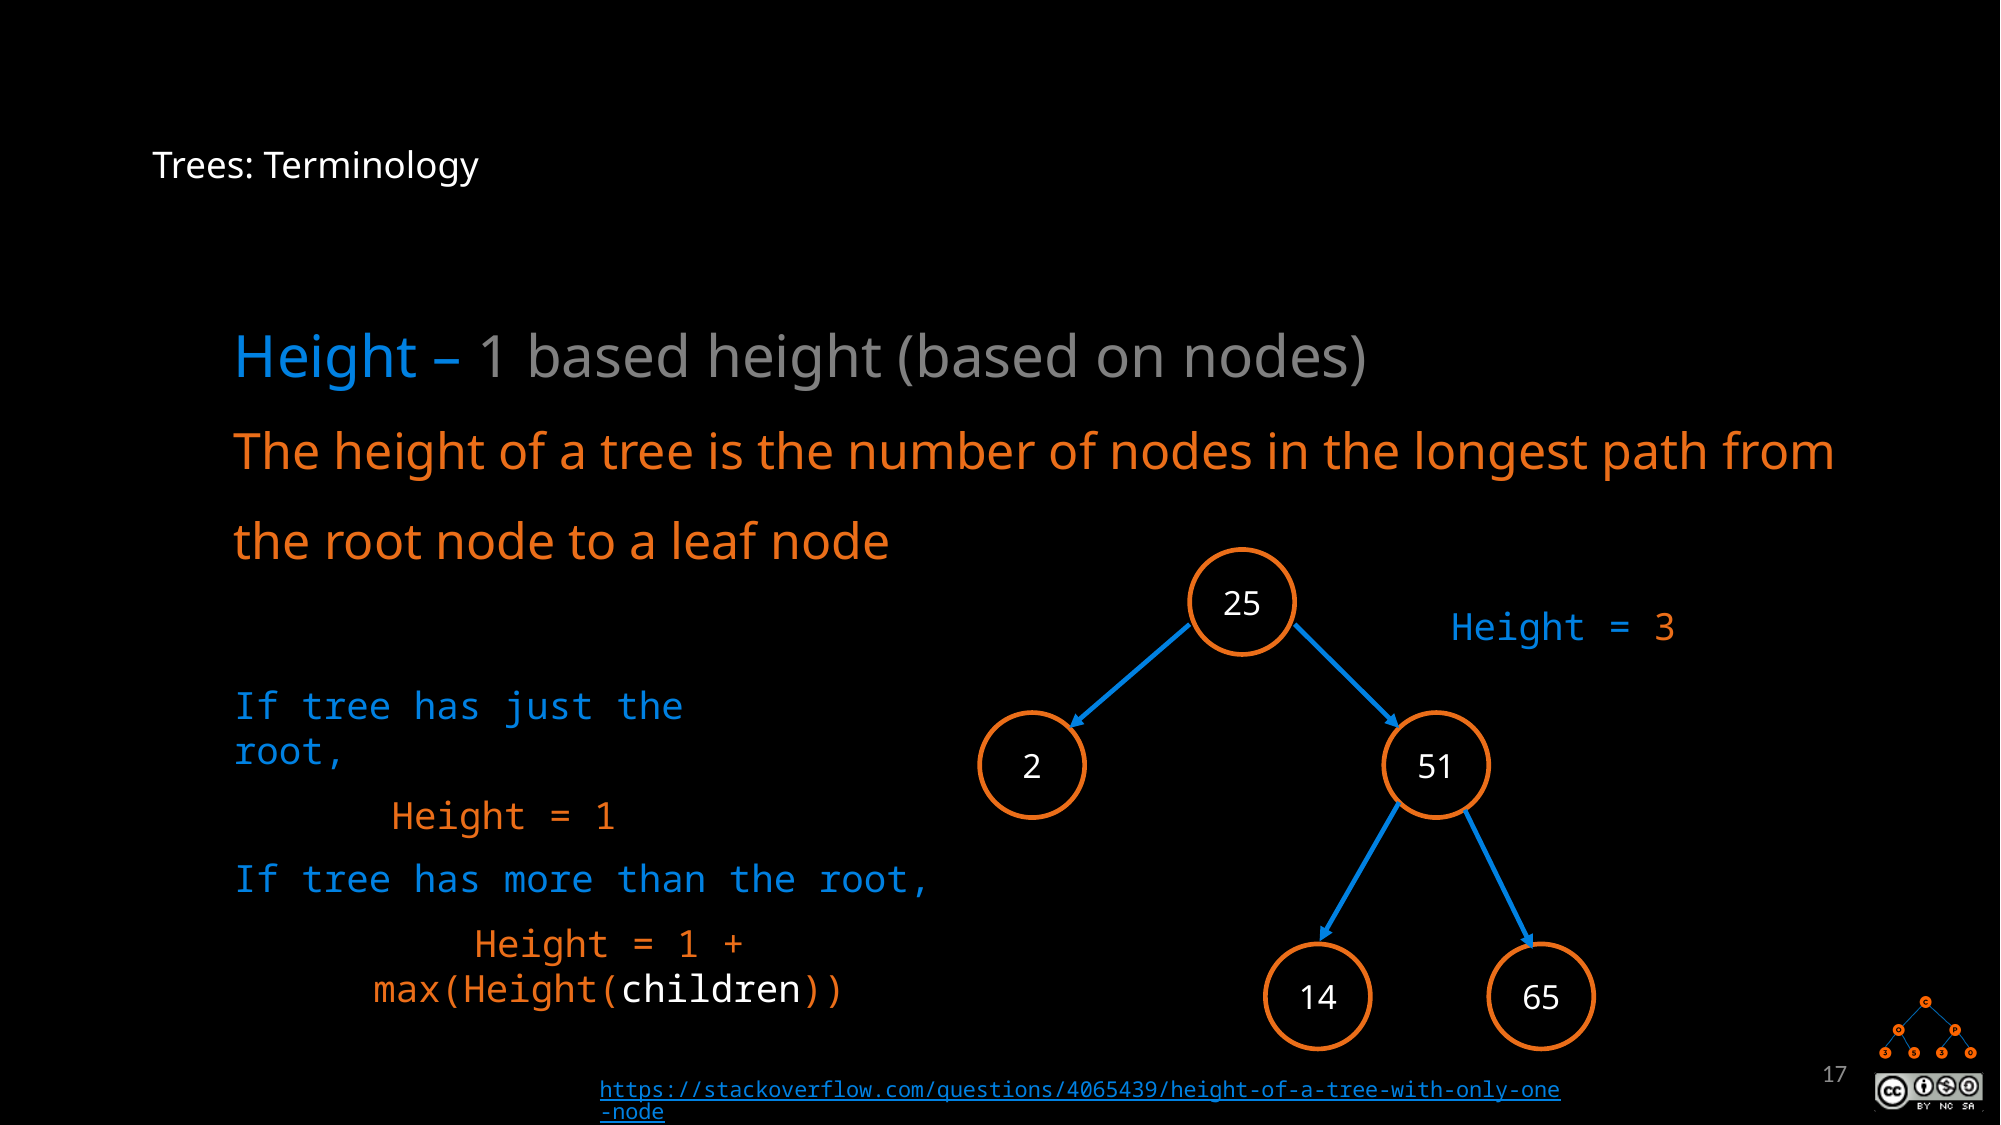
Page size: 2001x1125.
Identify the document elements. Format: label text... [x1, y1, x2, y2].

text_box Height – 1 based height (based on nodes) The height of a tree is the number of nodes in the longest path from the root node to a leaf node [219, 277, 1863, 667]
text_box Height = 3 [1594, 595, 1768, 656]
text_box https://stackoverflow.com/questions/4065439/height-of-a-tree-with-only-one-node [584, 1068, 1585, 1125]
title Trees: Terminology [137, 59, 1863, 278]
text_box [1859, 988, 1998, 1112]
slide_number 17 [1412, 1042, 1859, 1103]
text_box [979, 549, 1594, 1049]
text_box If tree has just the root, Height = 1 [219, 674, 789, 845]
text_box If tree has more than the root, Height = 1 + max(Height(children)) [219, 847, 979, 1018]
